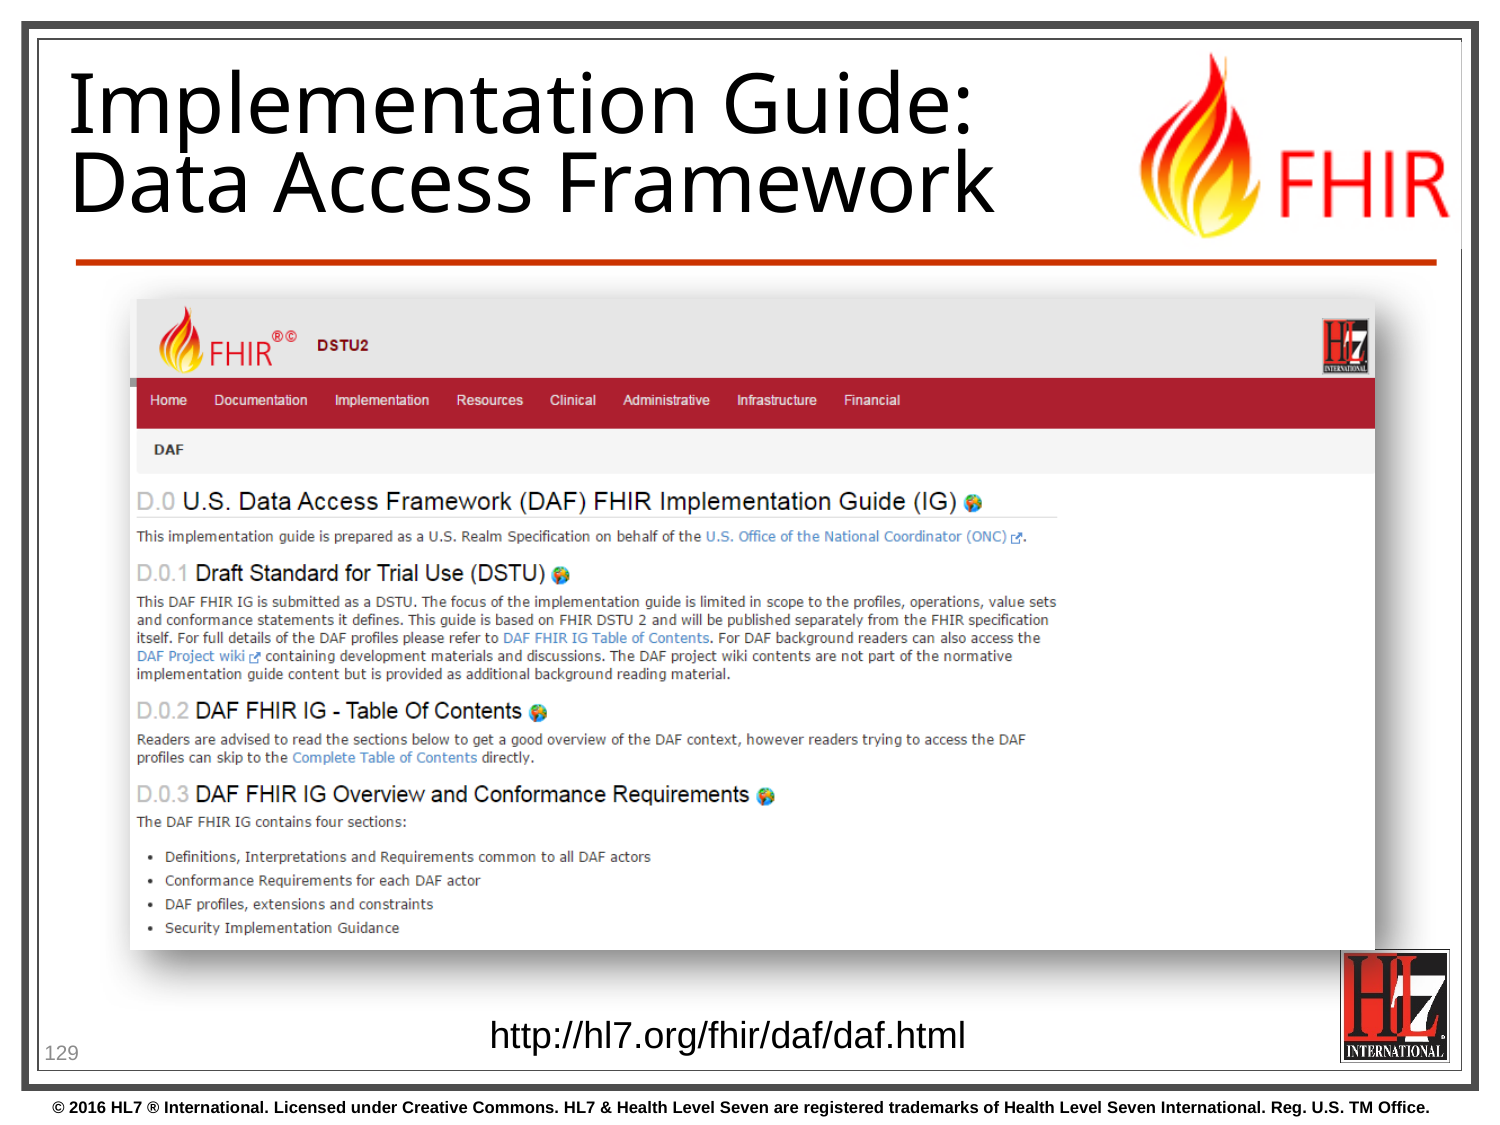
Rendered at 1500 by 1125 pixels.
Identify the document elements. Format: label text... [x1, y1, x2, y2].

text_box http://hl7.org/fhir/daf/daf.html [474, 1003, 1000, 1064]
title Implementation Guide: Data Access Framework [53, 54, 1128, 244]
picture [129, 299, 1376, 951]
picture [1128, 42, 1462, 249]
slide_number 129 [29, 1034, 148, 1071]
picture [1340, 949, 1450, 1063]
